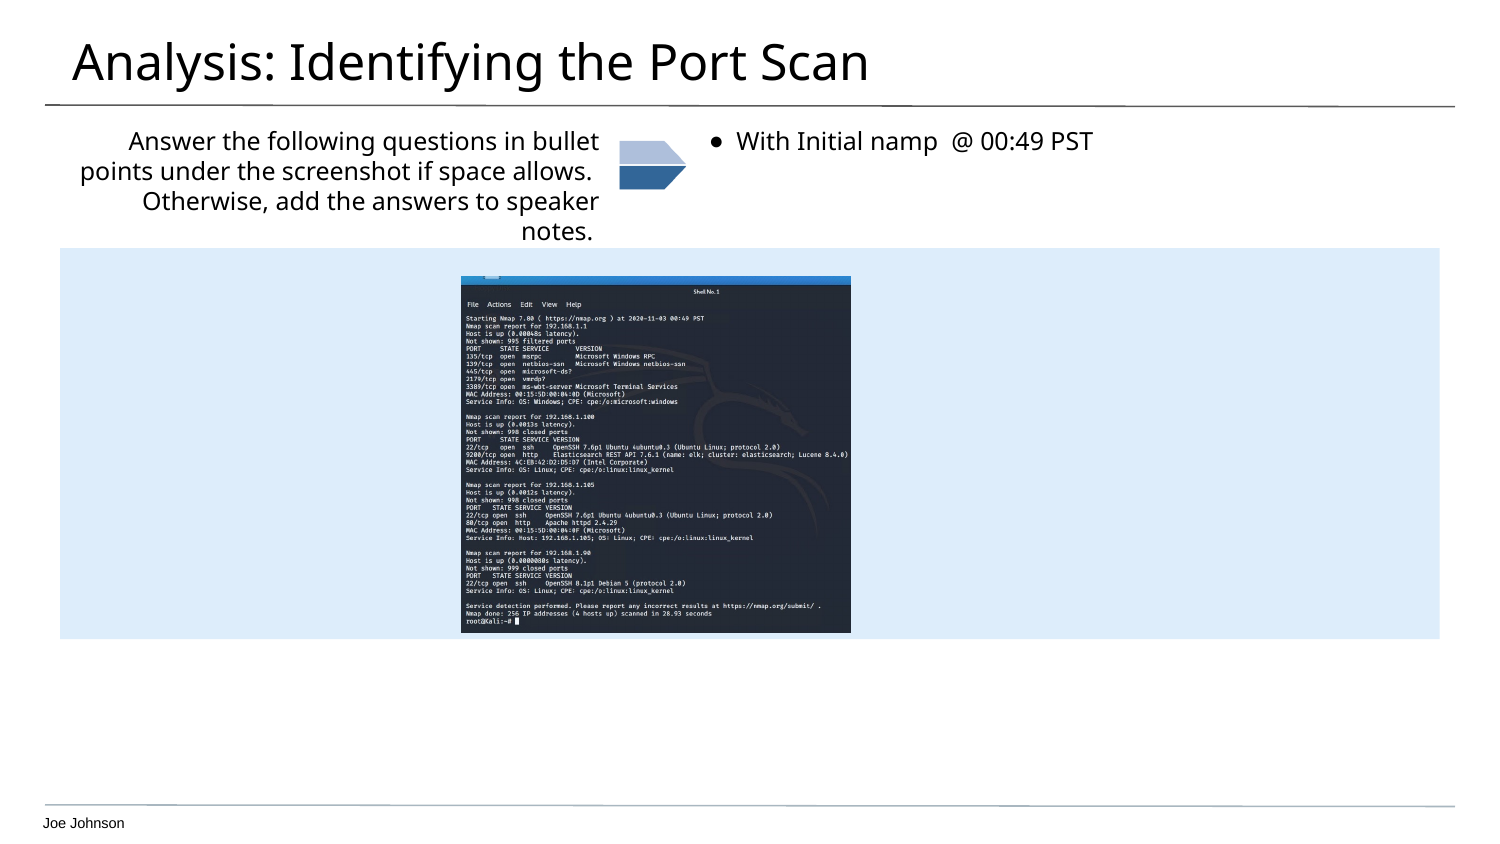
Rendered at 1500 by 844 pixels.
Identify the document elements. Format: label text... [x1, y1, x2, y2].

subtitle With Initial namp @ 00:49 PST [608, 110, 1415, 271]
title Analysis: Identifying the Port Scan [0, 0, 1500, 88]
picture [616, 136, 687, 192]
text_box [Insert Here] [60, 248, 1440, 640]
picture [460, 276, 851, 633]
subtitle Joe Johnson [0, 806, 1306, 844]
subtitle Answer the following questions in bullet points under the screenshot if space allows. Otherwise, add the answers to speaker notes. [0, 110, 608, 320]
